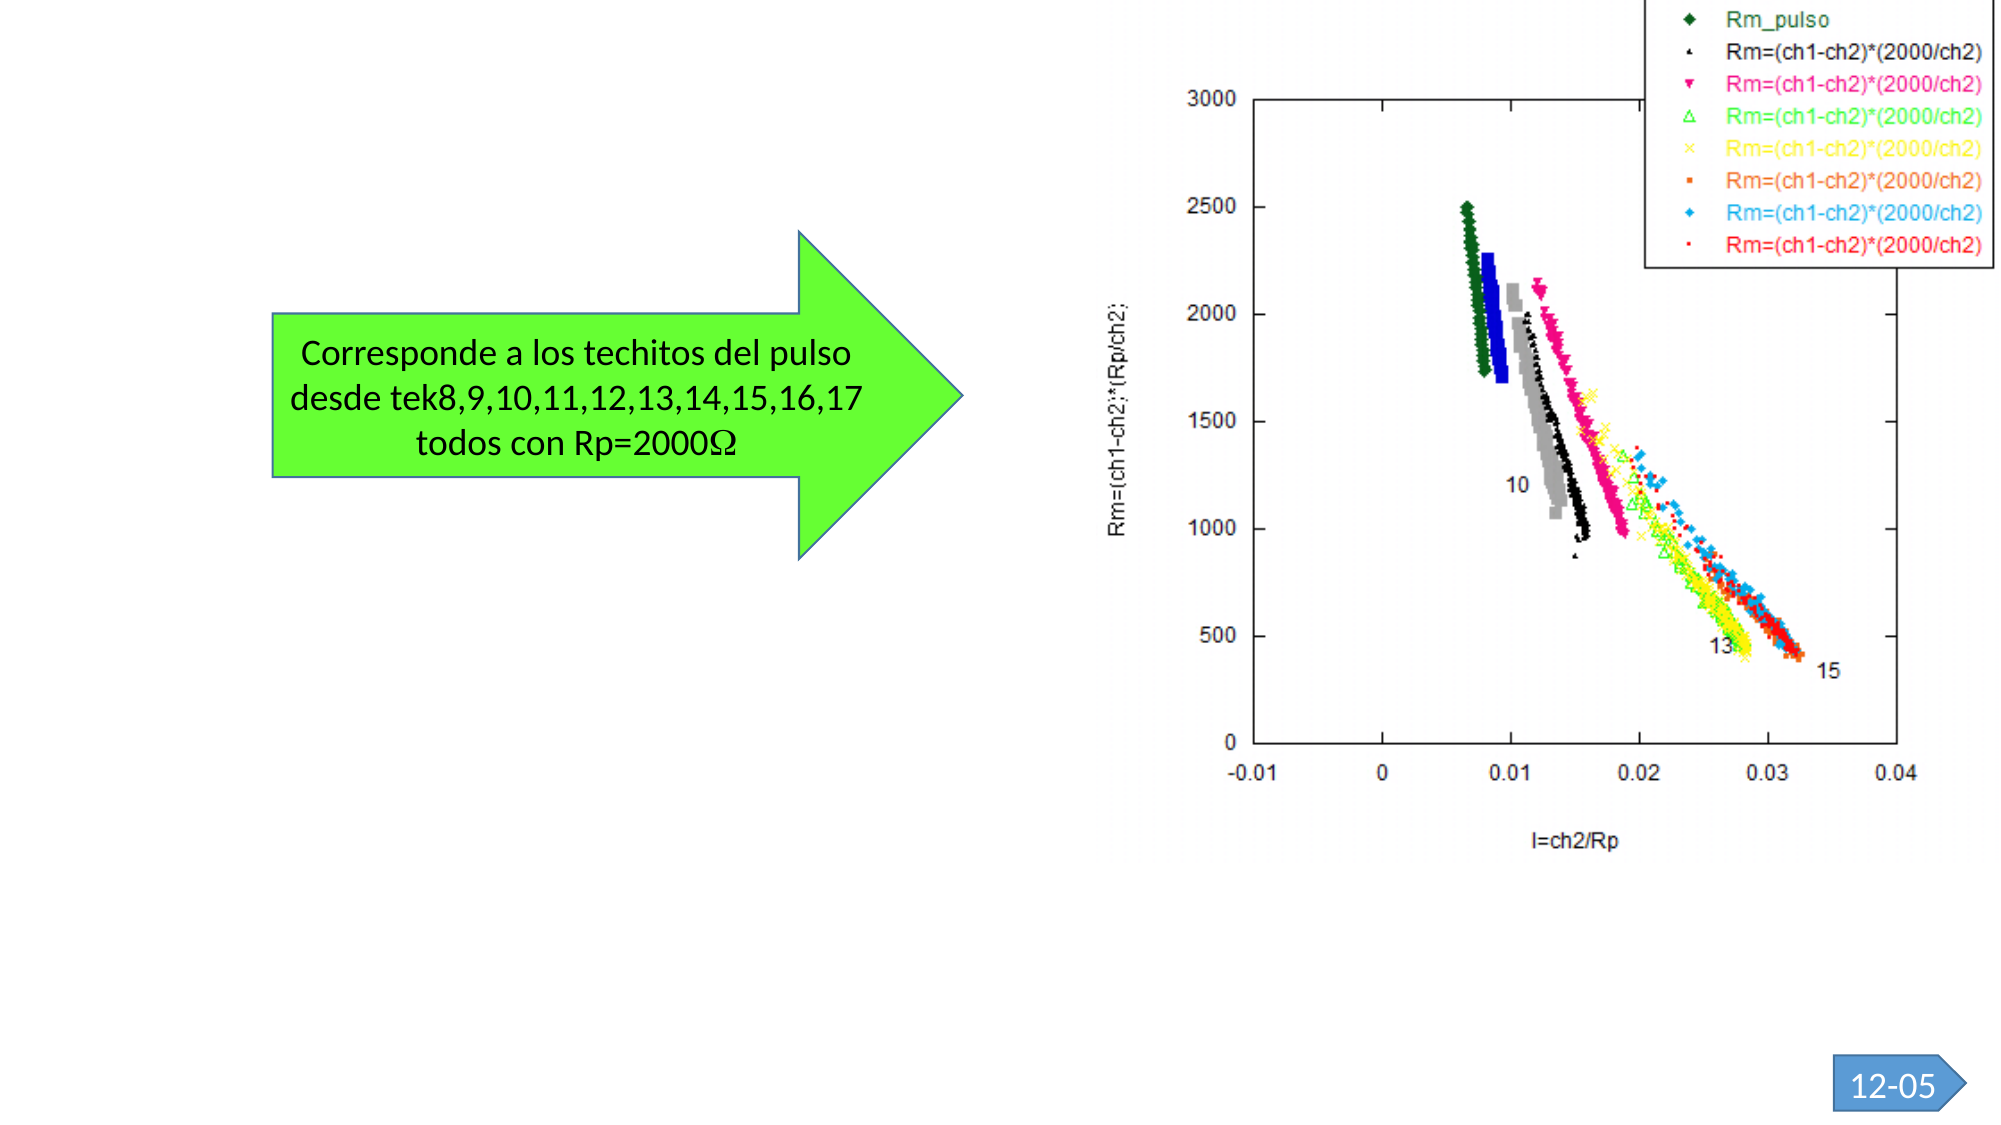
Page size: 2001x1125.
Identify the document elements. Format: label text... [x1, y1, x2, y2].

picture [1095, 0, 2000, 863]
text_box 12-05 [1832, 1054, 1968, 1112]
text_box Corresponde a los techitos del pulso desde tek8,9,10,11,12,13,14,15,16,17 todos con Rp=2000 [271, 229, 965, 562]
